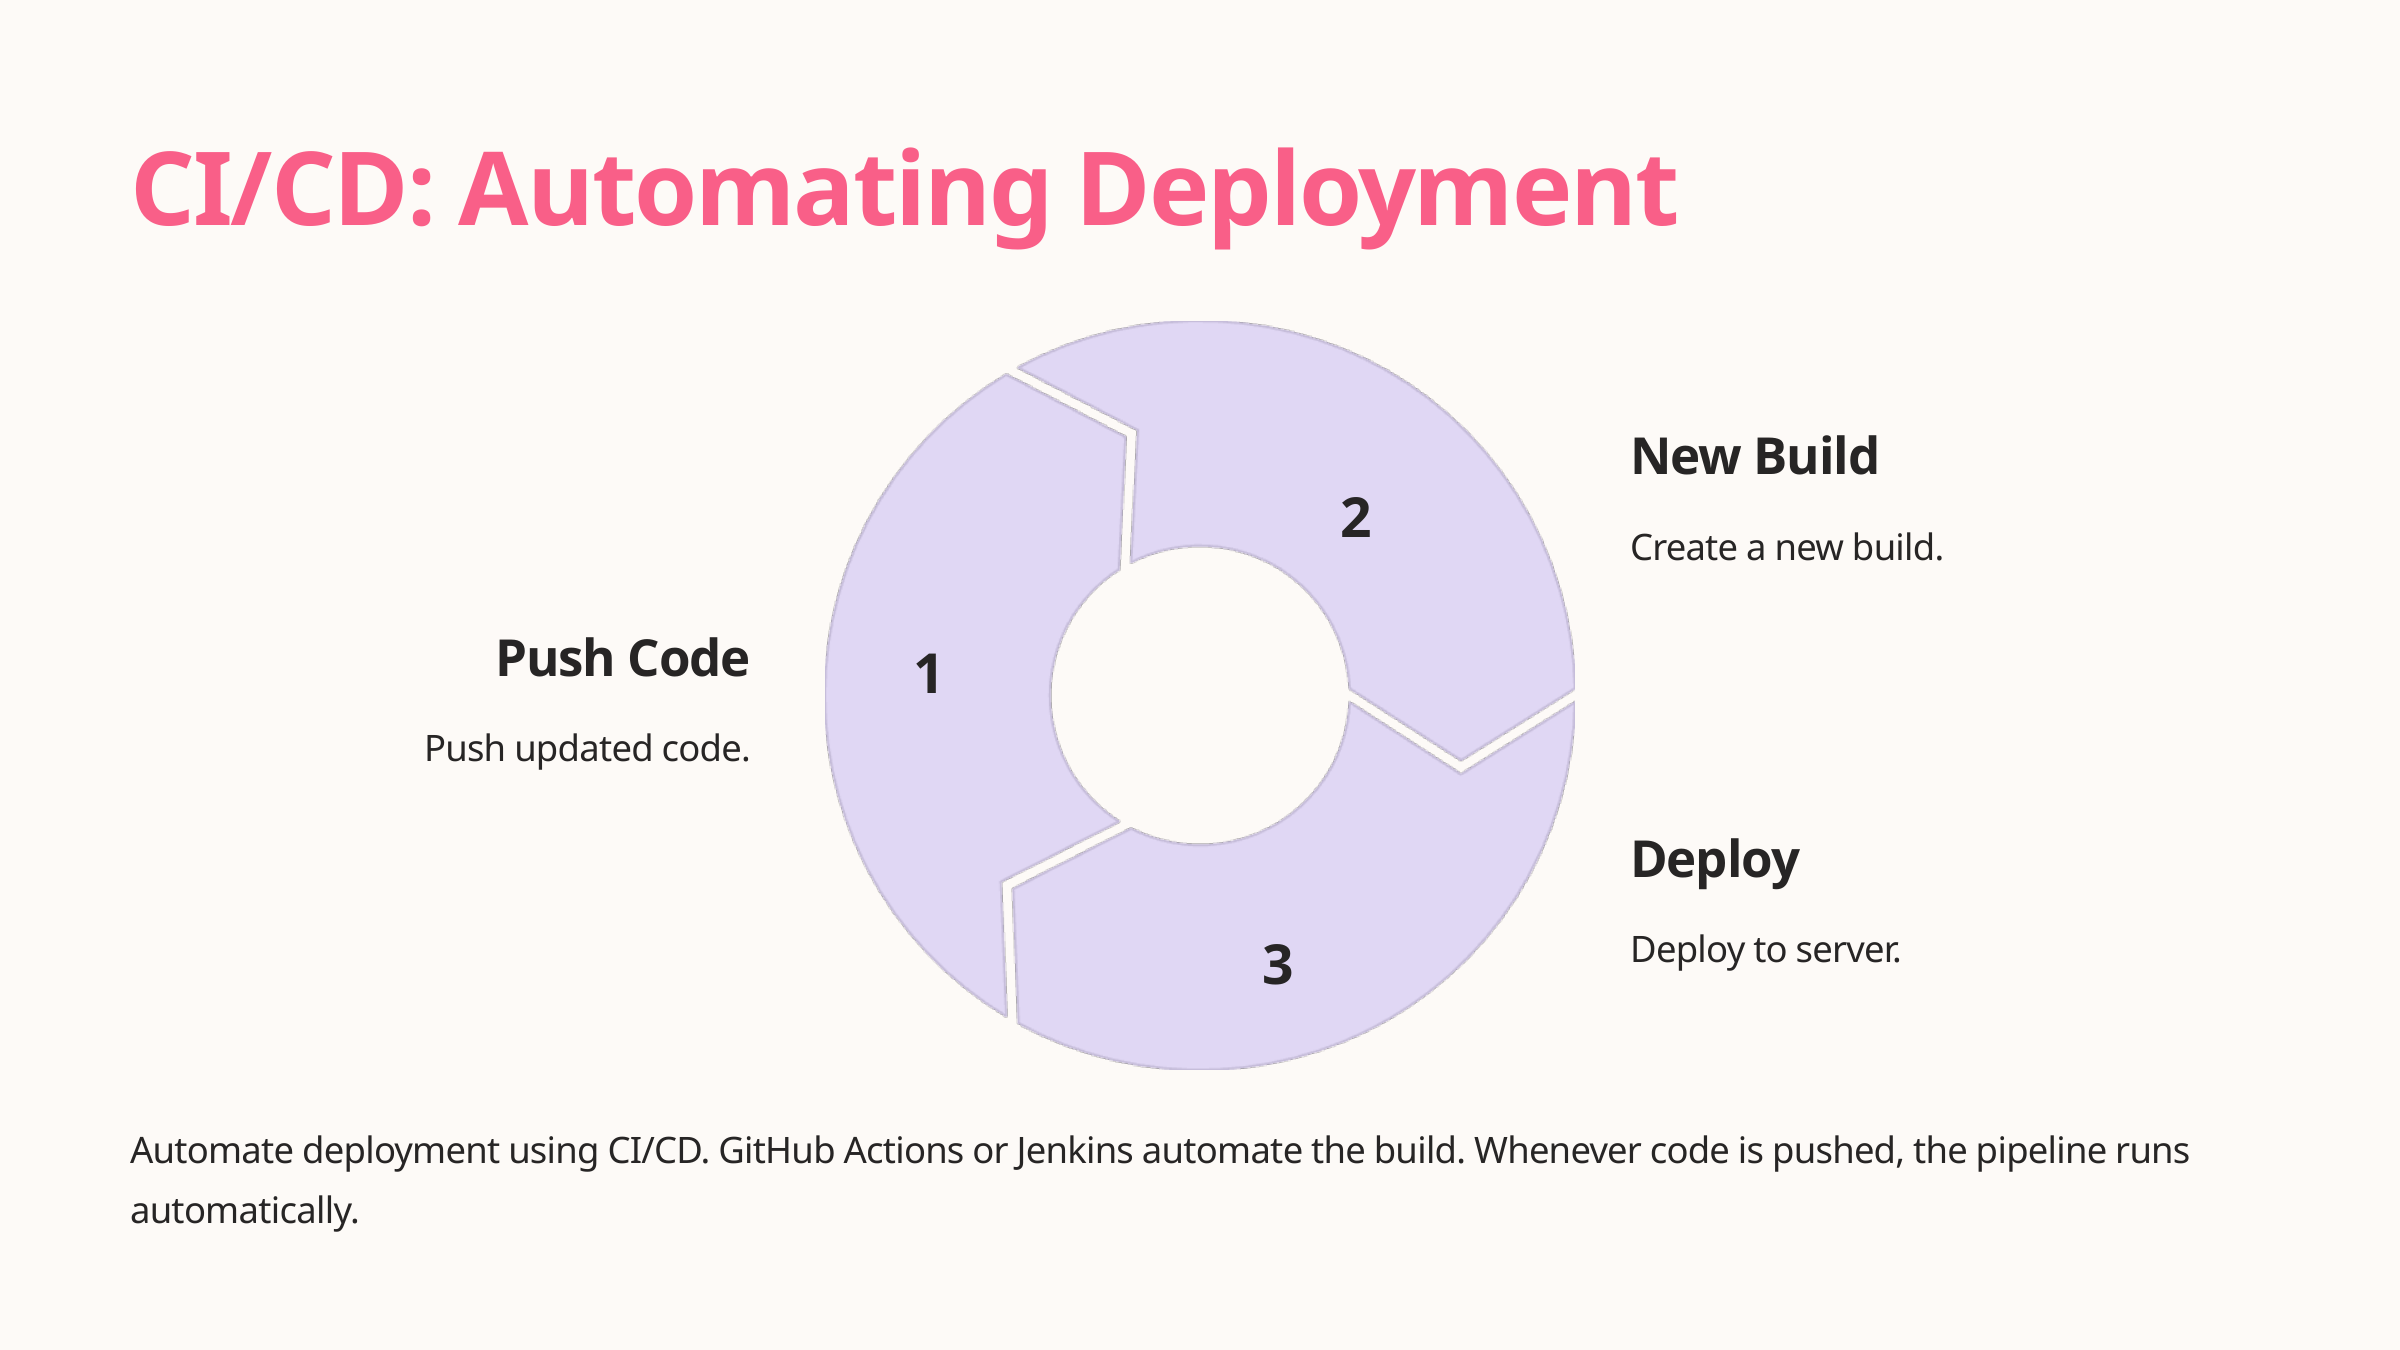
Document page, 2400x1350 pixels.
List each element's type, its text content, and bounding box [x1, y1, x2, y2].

text_box Push updated code. [130, 709, 752, 769]
text_box CI/CD: Automating Deployment [130, 118, 1557, 247]
text_box Automate deployment using CI/CD. GitHub Actions or Jenkins automate the build. Whenever code is pushed, the pipeline runs automatically. [130, 1111, 2270, 1231]
text_box Create a new build. [1630, 507, 2270, 568]
text_box New Build [1630, 421, 2142, 486]
text_box Deploy to server. [1630, 910, 2270, 970]
text_box Deploy [1630, 823, 2142, 888]
picture [825, 321, 1575, 1070]
text_box Push Code [239, 622, 752, 687]
